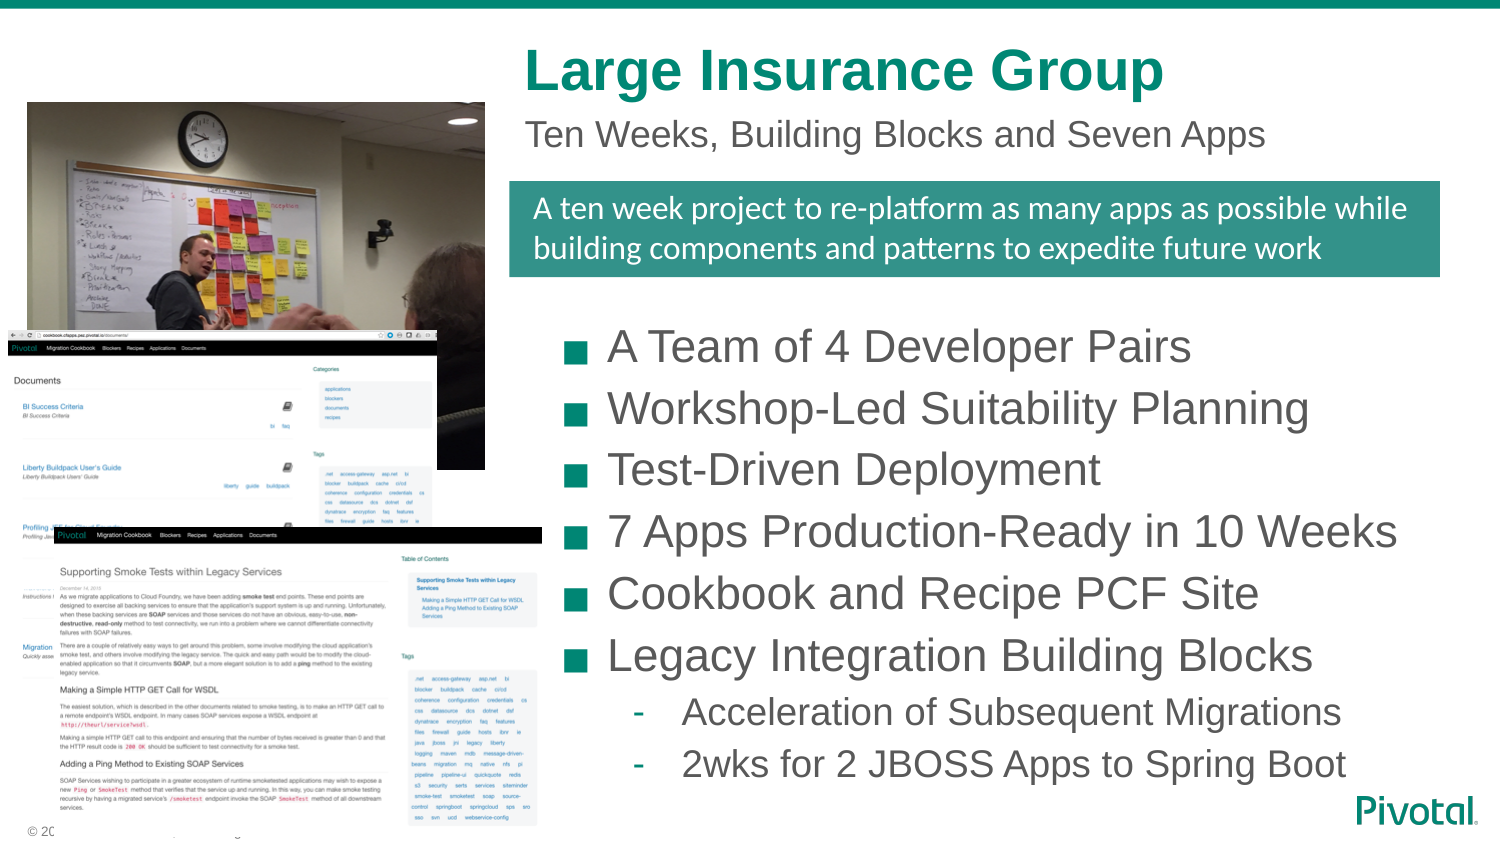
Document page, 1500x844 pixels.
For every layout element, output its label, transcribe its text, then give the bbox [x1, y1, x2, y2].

text_box A Team of 4 Developer Pairs Workshop-Led Suitability Planning Test-Driven Deployment 7 Apps Production-Ready in 10 Weeks Cookbook and Recipe PCF Site Legacy Integration Building Blocks Acceleration of Subsequent Migrations 2wks for 2 JBOSS Apps to Spring Boot [545, 308, 1440, 795]
text_box [509, 181, 1440, 278]
picture [1357, 796, 1478, 825]
picture [8, 102, 542, 837]
list Ten Weeks, Building Blocks and Seven Apps [509, 102, 1492, 150]
title Large Insurance Group [509, 24, 1492, 102]
text_box A ten week project to re-platform as many apps as possible while building components and patterns to expedite future work [518, 178, 1426, 275]
